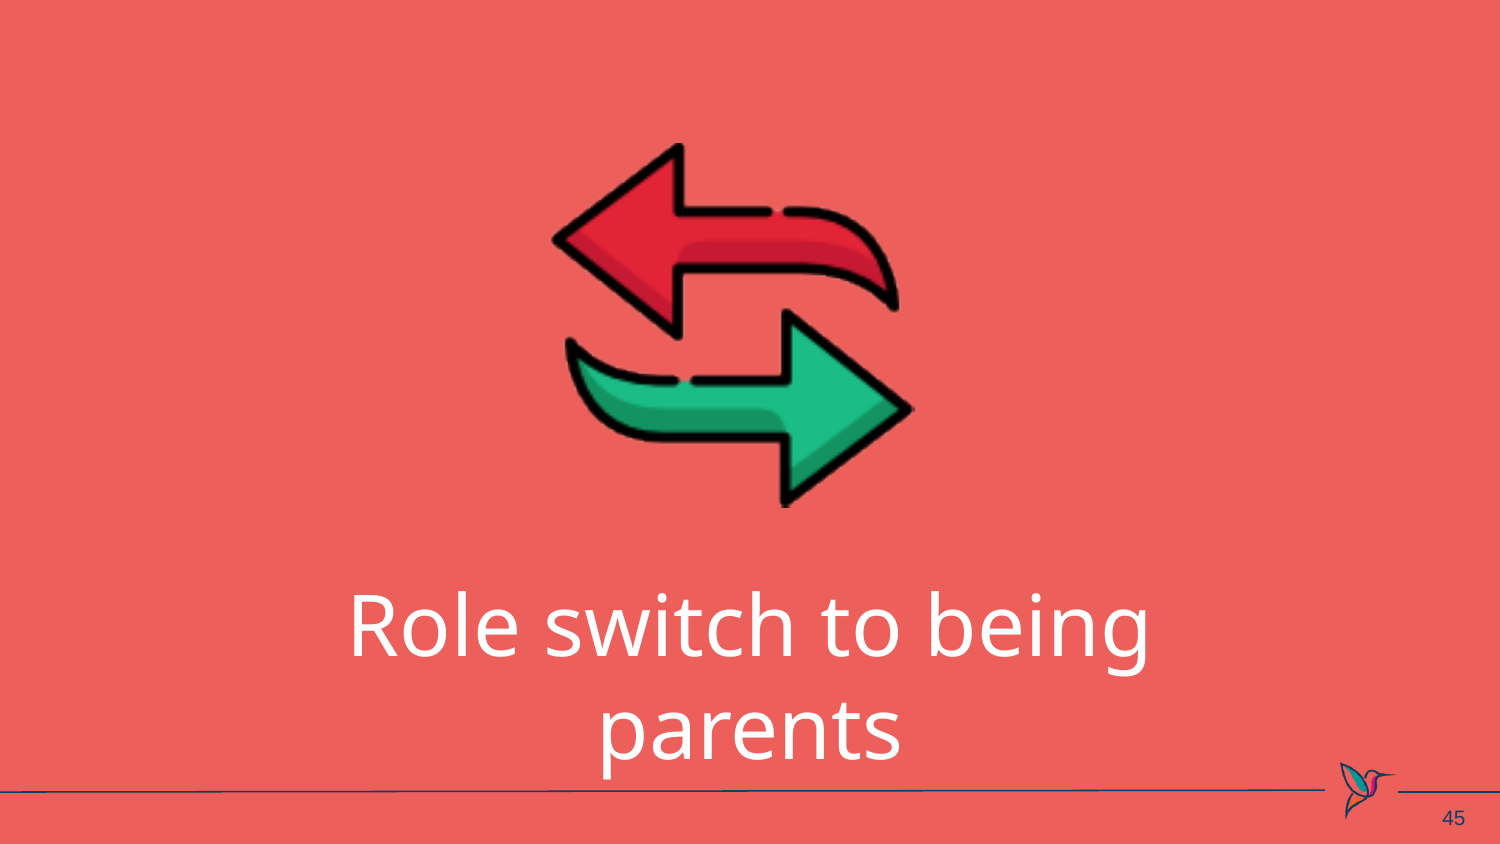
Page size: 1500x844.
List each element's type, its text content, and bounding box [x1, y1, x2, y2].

picture [1338, 759, 1398, 823]
picture [550, 143, 915, 508]
text_box Role switch to being parents [318, 556, 1182, 792]
